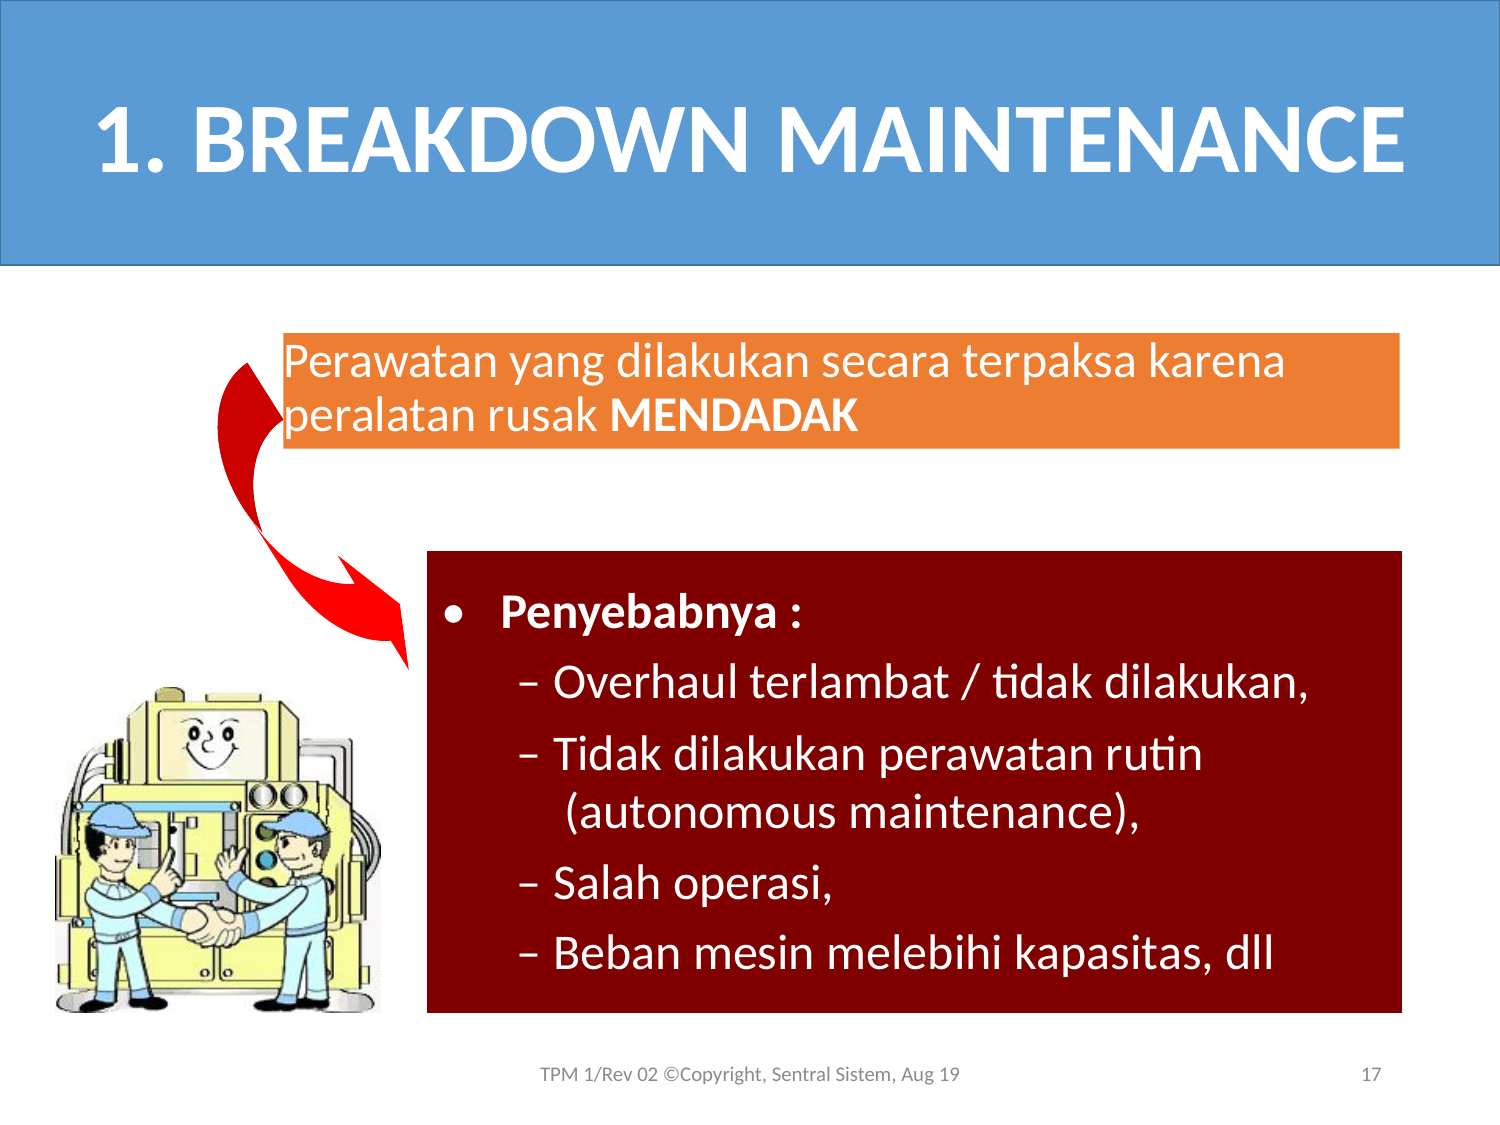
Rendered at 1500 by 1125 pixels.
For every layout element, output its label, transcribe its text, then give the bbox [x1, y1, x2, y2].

text_box • Penyebabnya : – Overhaul terlambat / tidak dilakukan, – Tidak dilakukan perawatan rutin (autonomous maintenance), – Salah operasi, – Beban mesin melebihi kapasitas, dll [426, 550, 1403, 1014]
slide_number 17 [1059, 1042, 1397, 1103]
picture [55, 687, 381, 1013]
footer TPM 1/Rev 02 ©Copyright, Sentral Sistem, Aug 19 [496, 1042, 1004, 1103]
text_box Perawatan yang dilakukan secara terpaksa karena peralatan rusak MENDADAK [283, 333, 1400, 449]
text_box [217, 362, 409, 670]
text_box 1. BREAKDOWN MAINTENANCE [0, 0, 1500, 266]
